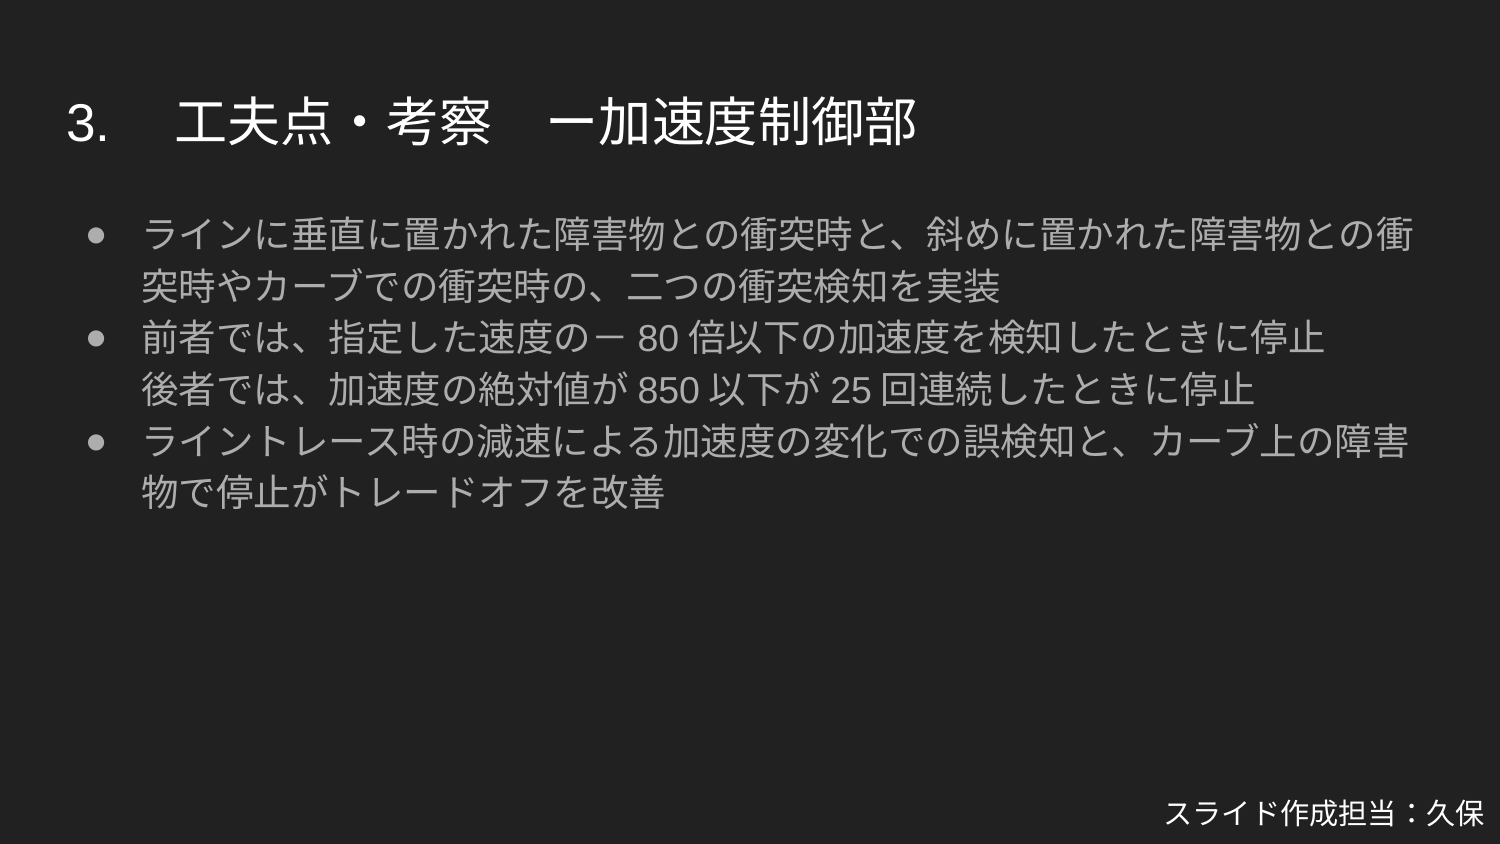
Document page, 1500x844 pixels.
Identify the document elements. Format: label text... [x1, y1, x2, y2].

title 3. 工夫点・考察 ー加速度制御部 [51, 72, 1449, 167]
list ラインに垂直に置かれた障害物との衝突時と、斜めに置かれた障害物との衝突時やカーブでの衝突時の、二つの衝突検知を実装 前者では、指定した速度の－80倍以下の加速度を検知したときに停止 後者では、加速度の絶対値が850以下が25回連続したときに停止 ライントレース時の減速による加速度の変化での誤検知と、カーブ上の障害物で停止がトレードオフを改善 [51, 189, 1449, 750]
text_box スライド作成担当：久保 [10, 780, 1500, 844]
